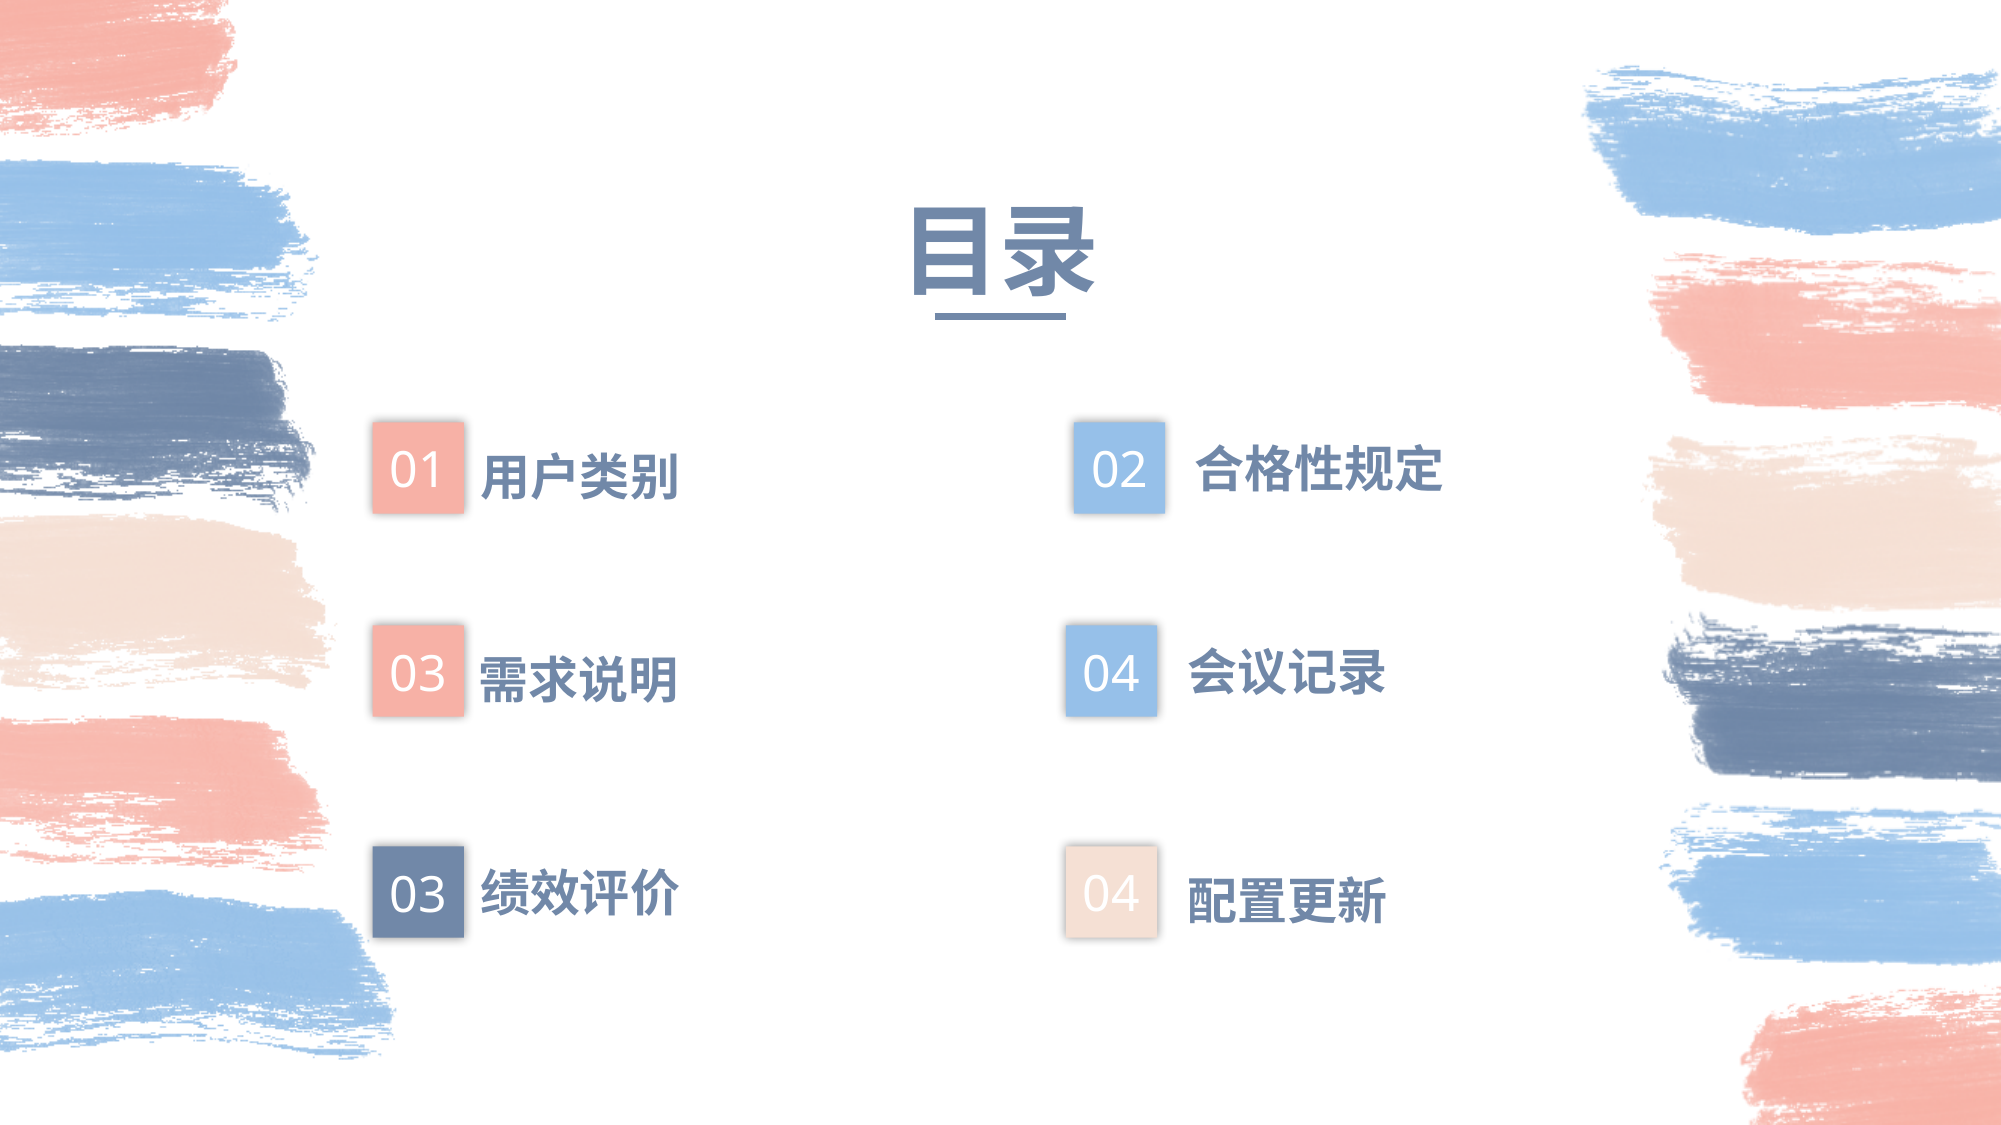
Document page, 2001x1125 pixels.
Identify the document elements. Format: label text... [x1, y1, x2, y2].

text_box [372, 846, 697, 938]
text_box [1065, 625, 1404, 717]
picture [1467, 0, 2001, 1125]
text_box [372, 422, 697, 514]
text_box 目录 [511, 187, 1467, 308]
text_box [1065, 846, 1404, 938]
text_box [1073, 422, 1460, 514]
picture [0, 0, 511, 1125]
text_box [372, 625, 695, 717]
